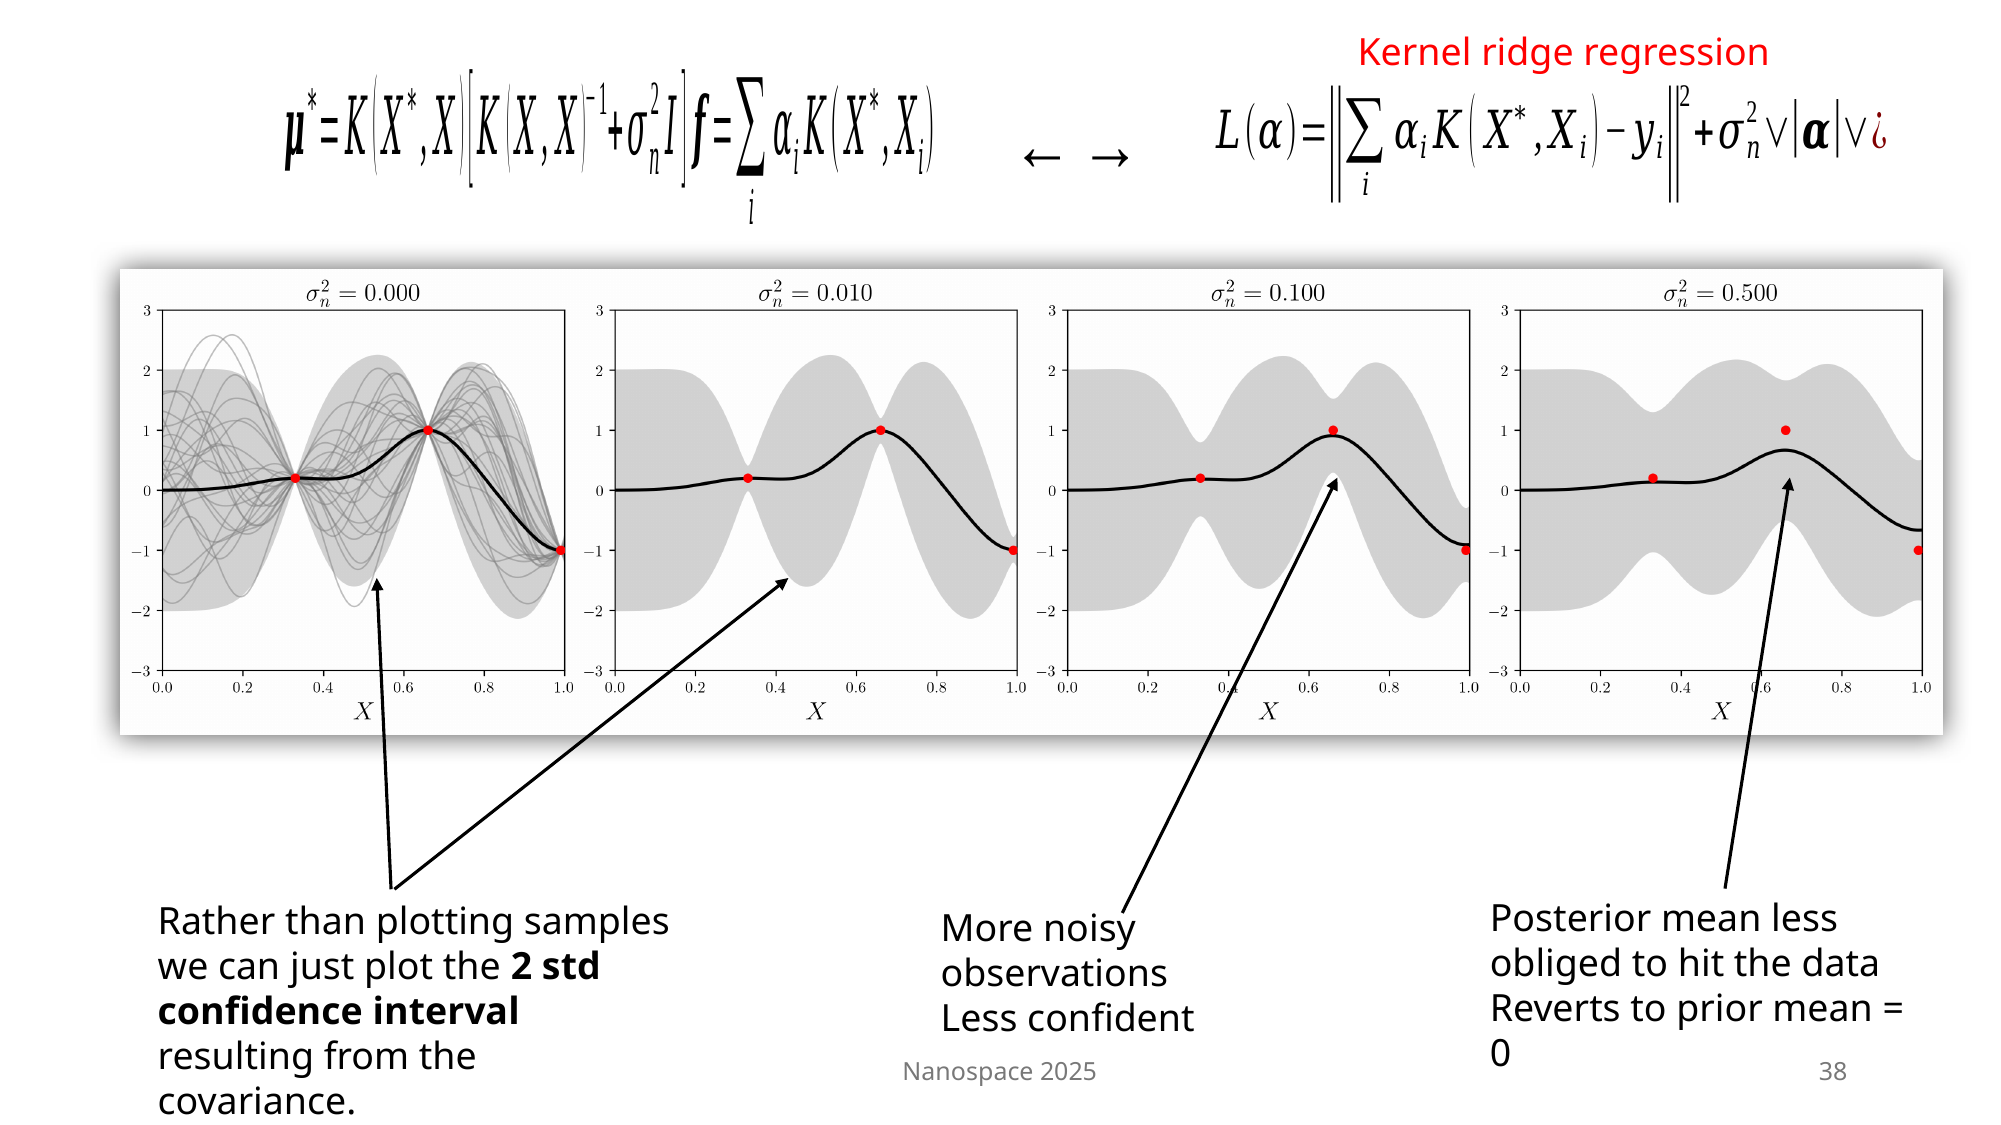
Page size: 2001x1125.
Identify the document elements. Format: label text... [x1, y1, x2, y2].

text_box Rather than plotting samples we can just plot the 2 std confidence interval resulting from the covariance. [142, 889, 690, 1125]
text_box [1724, 477, 1791, 890]
footer Nanospace 2025 [662, 1042, 1338, 1103]
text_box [393, 577, 789, 890]
text_box Kernel ridge regression [1342, 20, 1983, 81]
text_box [376, 577, 392, 890]
slide_number 38 [1412, 1042, 1863, 1103]
picture [120, 268, 1944, 735]
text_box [1121, 477, 1338, 914]
